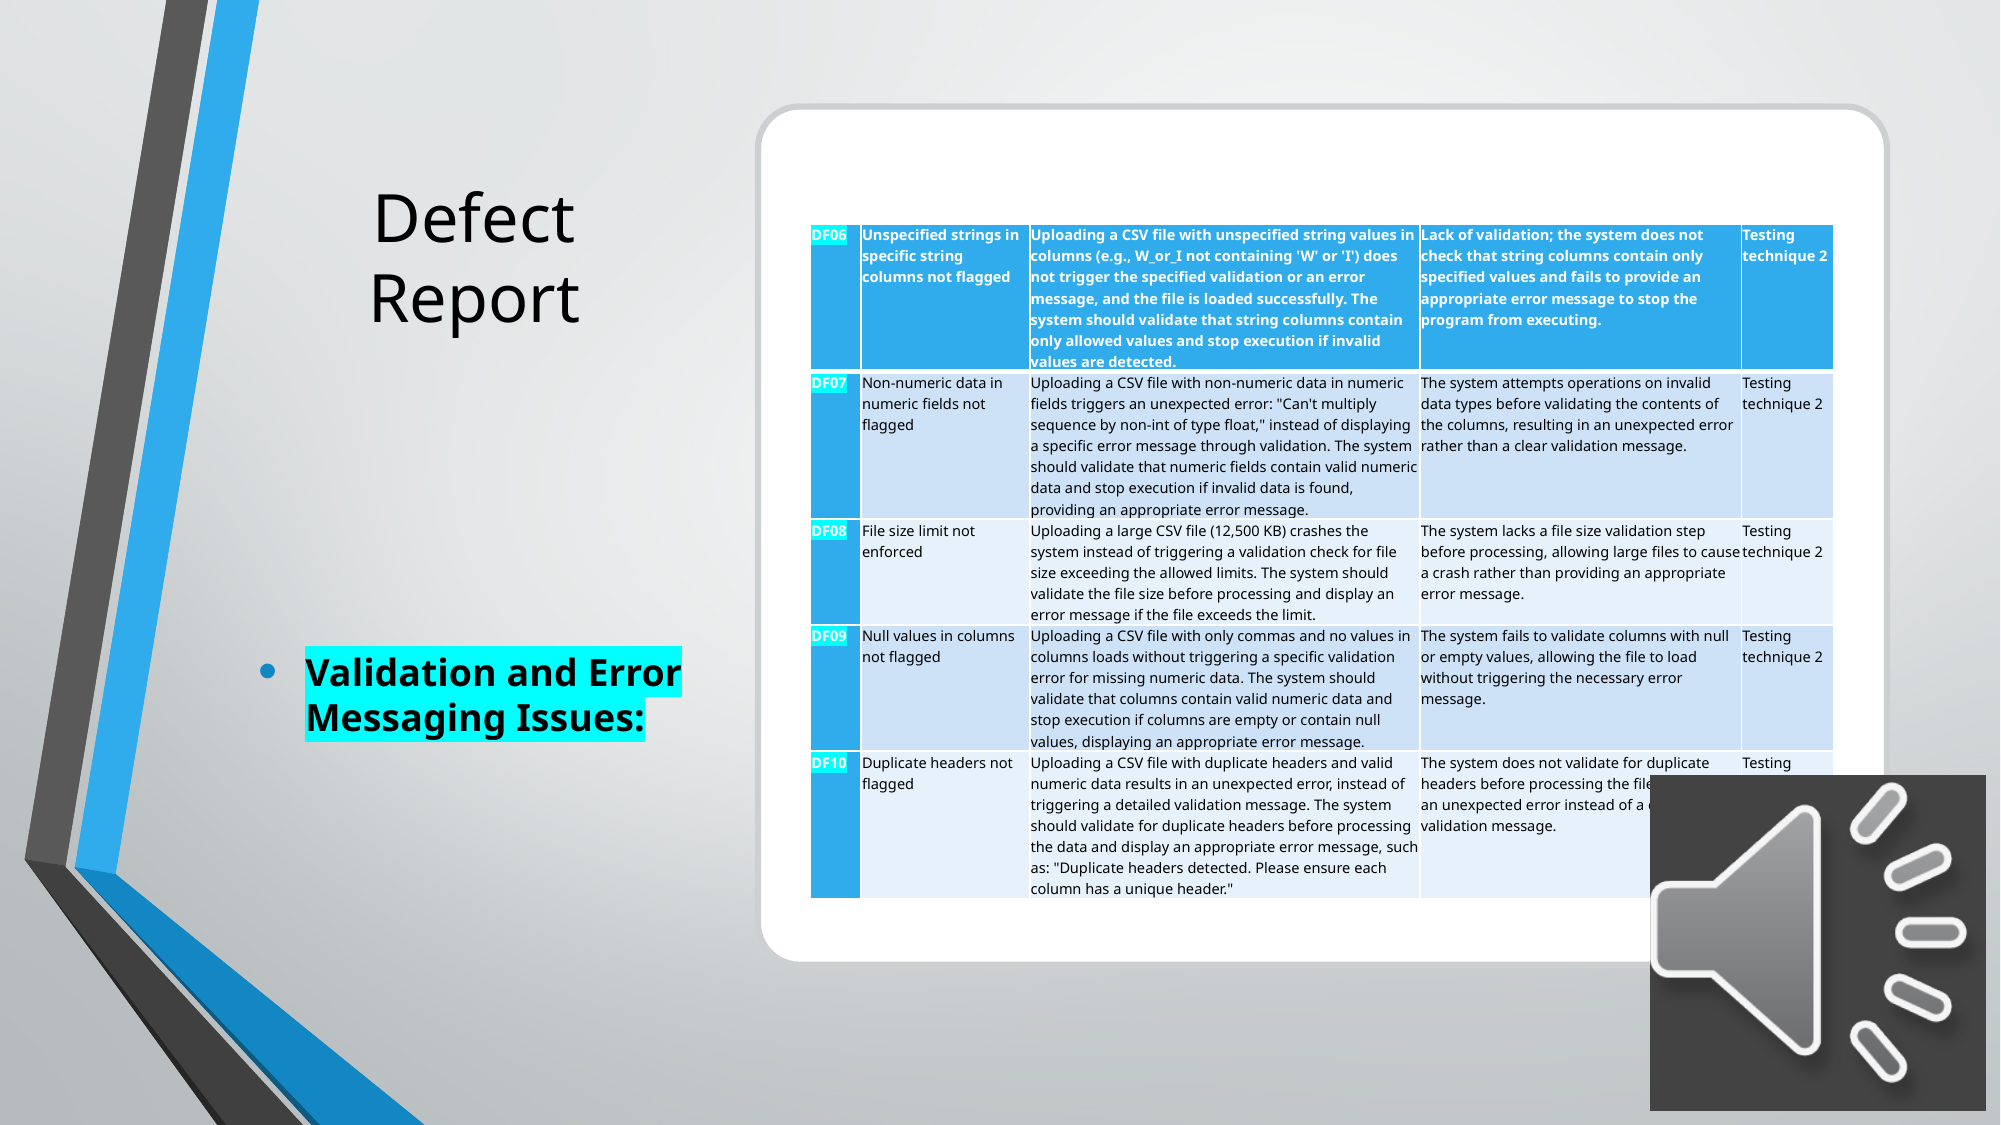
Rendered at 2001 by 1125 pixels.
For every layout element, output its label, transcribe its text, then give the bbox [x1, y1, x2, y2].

picture [1648, 773, 1987, 1112]
table_cell DF08 [811, 520, 860, 624]
table_header DF06 [811, 225, 860, 369]
table_cell Uploading a CSV file with non-numeric data in numeric fields triggers an unexpected error: "Can't multiply sequence by non-int of type float," instead of displaying a specific error message through validation. The system should validate that numeric fields contain valid numeric data and stop execution if invalid data is found, providing an appropriate error message. [1031, 374, 1419, 518]
table_cell Null values in columns not flagged [862, 626, 1029, 750]
table_cell DF07 [811, 374, 860, 518]
table_cell Duplicate headers not flagged [862, 752, 1029, 898]
table_cell DF09 [811, 626, 860, 750]
text_box [756, 105, 1889, 967]
table_cell Uploading a CSV file with duplicate headers and valid numeric data results in an unexpected error, instead of triggering a detailed validation message. The system should validate for duplicate headers before processing the data and display an appropriate error message, such as: "Duplicate headers detected. Please ensure each column has a unique header." [1031, 752, 1419, 898]
table_cell Uploading a large CSV file (12,500 KB) crashes the system instead of triggering a validation check for file size exceeding the allowed limits. The system should validate the file size before processing and display an error message if the file exceeds the limit. [1031, 520, 1419, 624]
table_header Lack of validation; the system does not check that string columns contain only specified values and fails to provide an appropriate error message to stop the program from executing. [1421, 225, 1741, 369]
table_cell The system attempts operations on invalid data types before validating the contents of the columns, resulting in an unexpected error rather than a clear validation message. [1421, 374, 1741, 518]
table_cell Testing technique 2 [1742, 520, 1833, 624]
table_cell Testing technique 2 [1742, 752, 1833, 773]
table_cell Uploading a CSV file with only commas and no values in columns loads without triggering a specific validation error for missing numeric data. The system should validate that columns contain valid numeric data and stop execution if columns are empty or contain null values, displaying an appropriate error message. [1031, 626, 1419, 750]
table_cell The system lacks a file size validation step before processing, allowing large files to cause a crash rather than providing an appropriate error message. [1421, 520, 1741, 624]
table_cell File size limit not enforced [862, 520, 1029, 624]
title Defect Report [425, 112, 705, 400]
table_cell DF10 [811, 752, 860, 898]
table_cell Testing technique 2 [1742, 374, 1833, 518]
table_header Unspecified strings in specific string columns not flagged [862, 225, 1029, 369]
table_header Testing technique 2 [1742, 225, 1833, 369]
table_cell Non-numeric data in numeric fields not flagged [862, 374, 1029, 518]
table_cell The system does not validate for duplicate headers before processing the file, leading to an unexpected error instead of a clear validation message. [1421, 752, 1741, 898]
table_cell Testing technique 2 [1742, 626, 1833, 750]
list Validation and Error Messaging Issues: [425, 437, 705, 950]
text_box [24, 0, 425, 1125]
table_cell The system fails to validate columns with null or empty values, allowing the file to load without triggering the necessary error message. [1421, 626, 1741, 750]
table_header Uploading a CSV file with unspecified string values in columns (e.g., W_or_I not containing 'W' or 'I') does not trigger the specified validation or an error message, and the file is loaded successfully. The system should validate that string columns contain only allowed values and stop execution if invalid values are detected. [1031, 225, 1419, 369]
